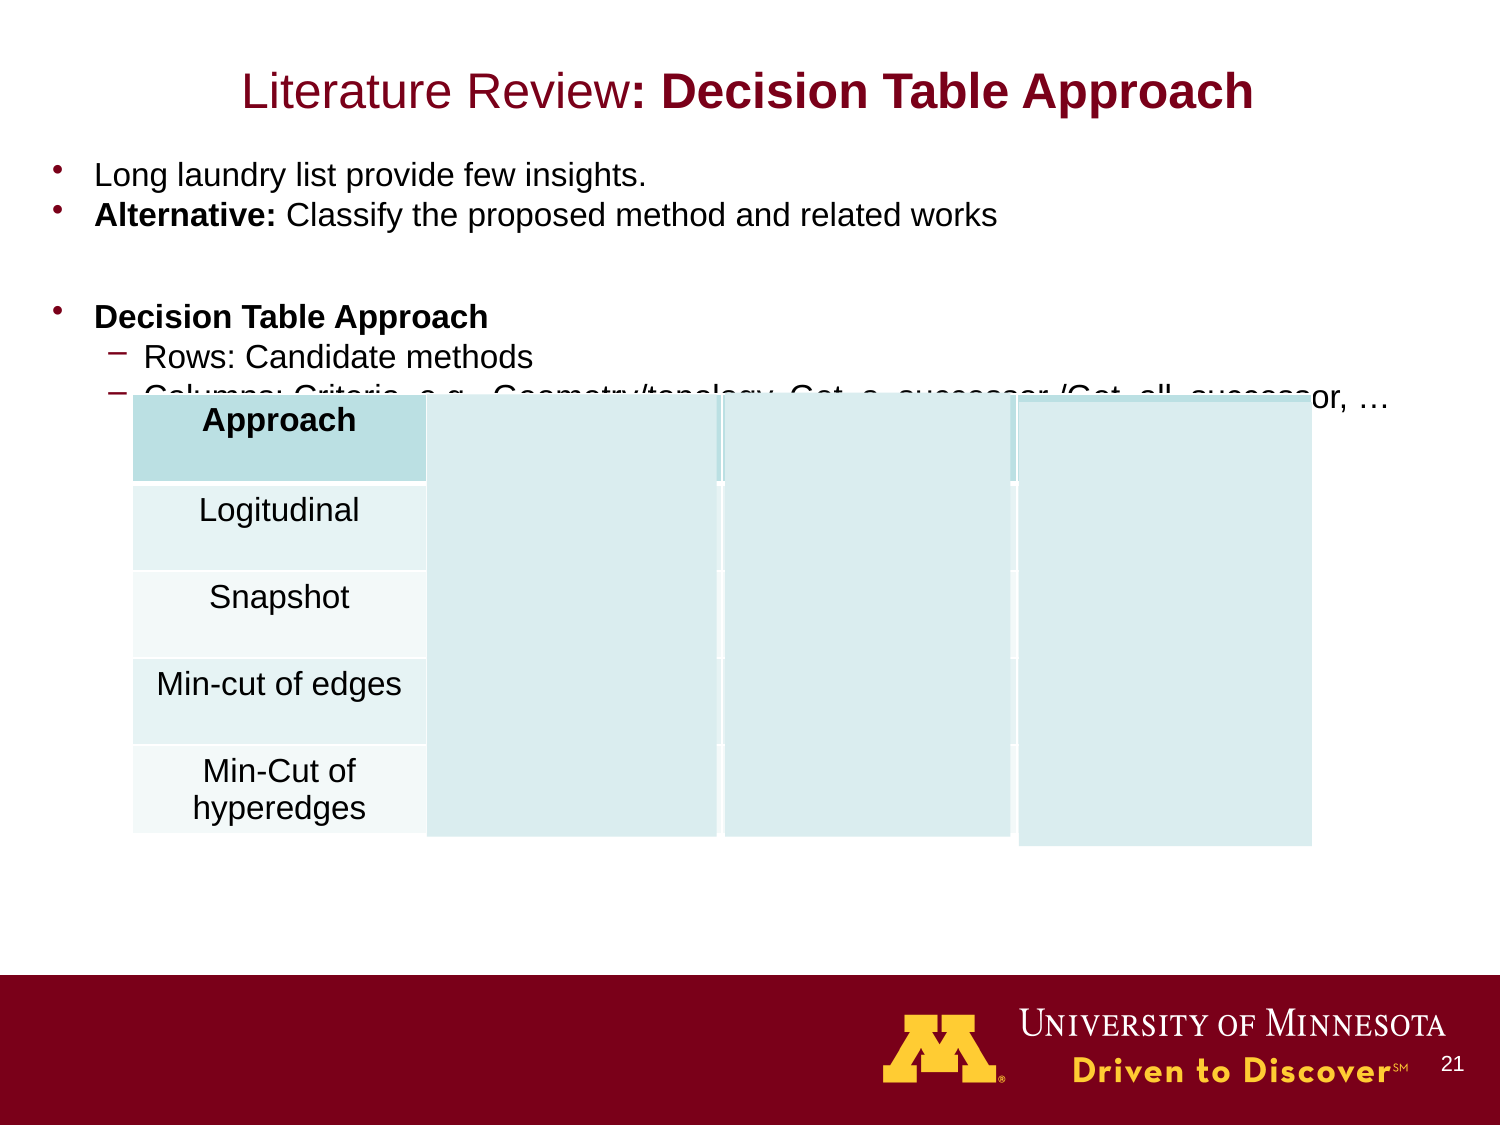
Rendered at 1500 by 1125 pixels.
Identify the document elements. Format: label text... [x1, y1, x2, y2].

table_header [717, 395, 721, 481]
table_cell  [1011, 659, 1016, 744]
table_cell Snapshot [133, 572, 426, 657]
table_cell [1011, 572, 1016, 657]
table_cell  [717, 746, 721, 833]
table_header Non-Orthogonal [1011, 395, 1016, 481]
table_cell Logitudinal [133, 486, 426, 570]
text_box [1018, 402, 1312, 847]
table_cell  [717, 572, 721, 657]
table_cell [1011, 486, 1016, 570]
list Long laundry list provide few insights. Alternative: Classify the proposed method and related works Decision Table Approach Rows: Candidate methods Columns: Criteria, e.g., Geometry/topology, Get_a_successor /Get_all_successor, … [37, 138, 1459, 861]
table_cell Min-Cut of hyperedges [133, 746, 426, 833]
text_box [725, 392, 1011, 837]
table_cell  [717, 659, 721, 744]
text_box [426, 394, 717, 837]
title Literature Review: Decision Table Approach [49, 43, 1447, 138]
picture [0, 975, 1500, 1125]
table_cell  [717, 486, 721, 570]
table_cell Min-cut of edges [133, 659, 426, 744]
table_header Approach [133, 395, 426, 481]
table_header All successors [1018, 395, 1311, 402]
table_cell  [1011, 746, 1016, 833]
slide_number 21 [1389, 1019, 1480, 1106]
